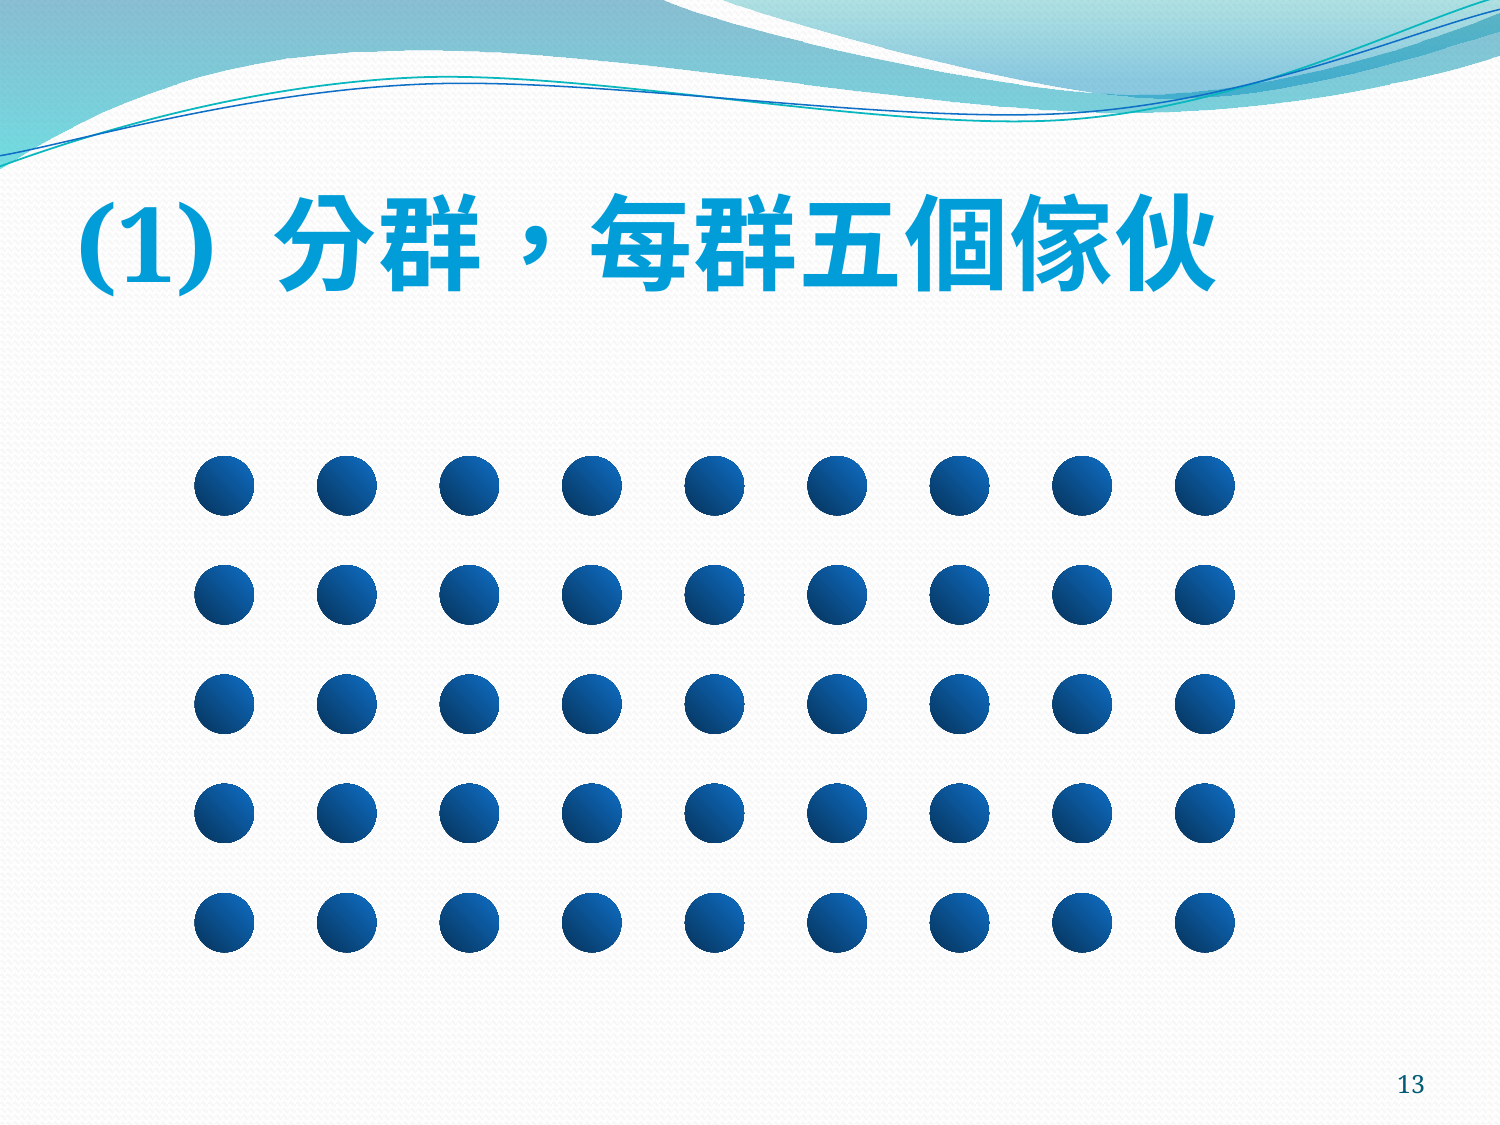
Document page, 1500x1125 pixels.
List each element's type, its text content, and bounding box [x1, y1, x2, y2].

title (1) 分群，每群五個傢伙 [75, 115, 1425, 303]
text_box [1052, 455, 1112, 953]
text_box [561, 455, 622, 953]
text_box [316, 455, 377, 953]
slide_number 13 [1299, 1042, 1425, 1103]
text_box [807, 455, 867, 953]
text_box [929, 455, 990, 953]
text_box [684, 455, 745, 953]
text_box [439, 455, 500, 953]
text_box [194, 455, 255, 953]
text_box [1174, 455, 1235, 953]
